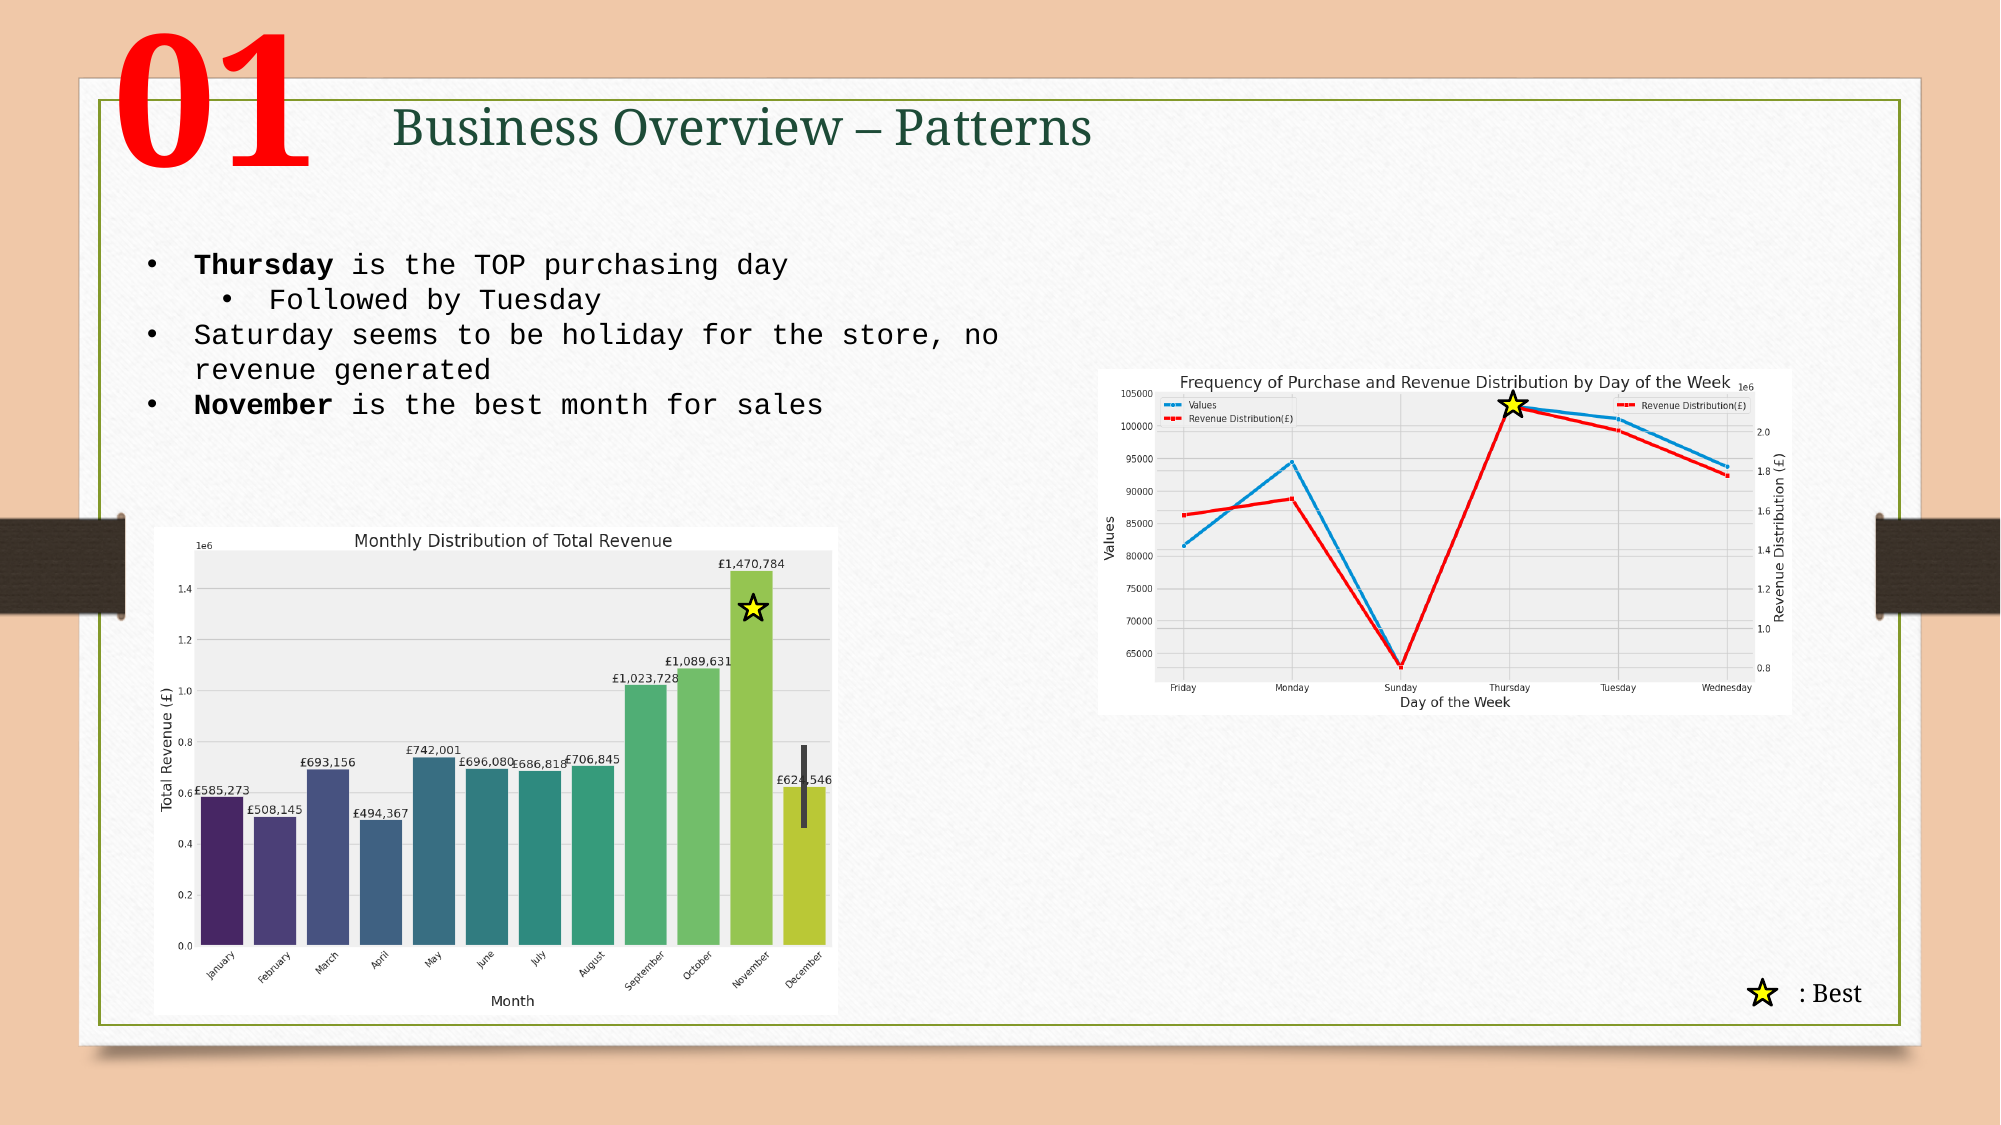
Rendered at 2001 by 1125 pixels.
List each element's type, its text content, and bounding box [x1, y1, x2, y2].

text_box : Best [1777, 969, 2000, 1015]
text_box 01 [98, 0, 584, 219]
text_box Business Overview – Patterns [377, 82, 1286, 177]
text_box [1748, 979, 1777, 1006]
text_box Thursday is the TOP purchasing day Followed by Tuesday Saturday seems to be holiday for the store, no revenue generated November is the best month for sales [132, 238, 1099, 463]
picture [0, 0, 2001, 1125]
